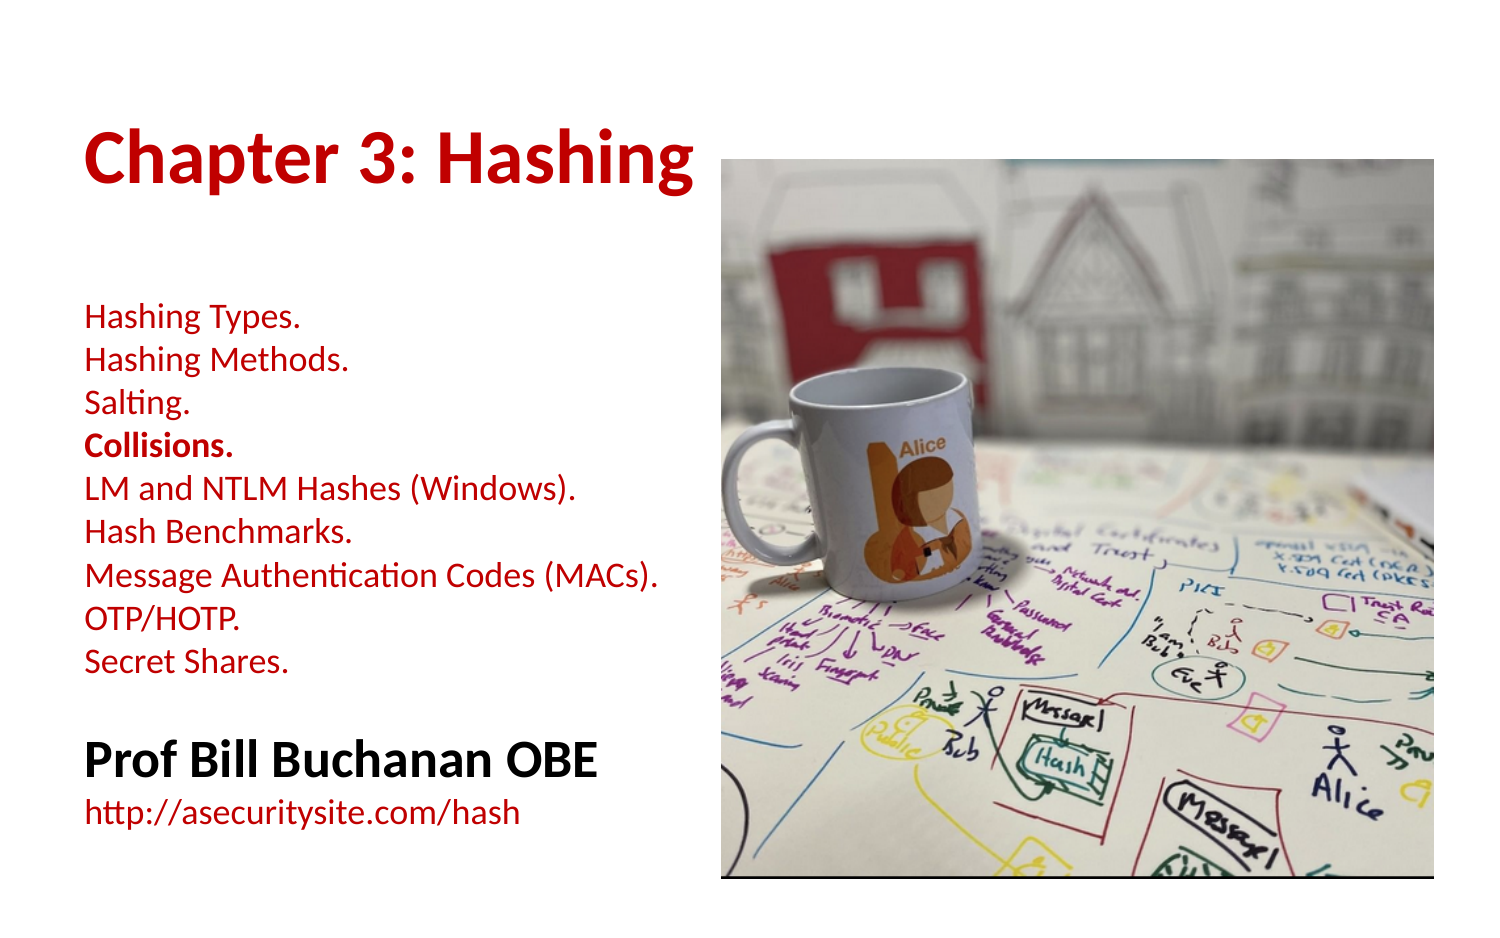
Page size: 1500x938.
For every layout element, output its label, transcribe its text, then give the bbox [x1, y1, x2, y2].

picture [721, 159, 1434, 880]
title Chapter 3: Hashing Hashing Types. Hashing Methods. Salting. Collisions. LM and NTLM Hashes (Windows). Hash Benchmarks. Message Authentication Codes (MACs). OTP/HOTP. Secret Shares. Prof Bill Buchanan OBE http://asecuritysite.com/hash [76, 60, 952, 920]
